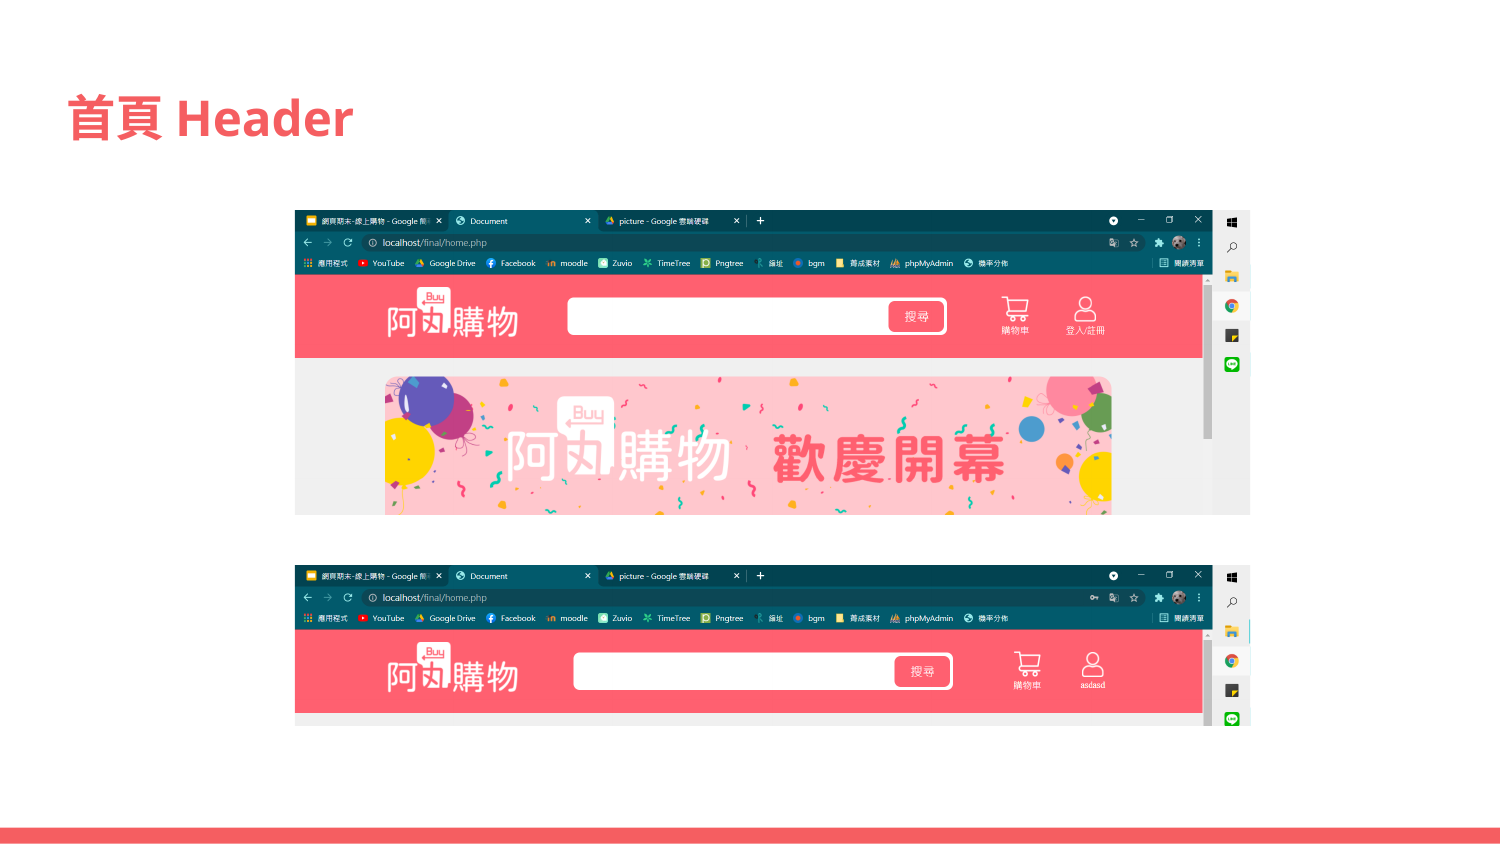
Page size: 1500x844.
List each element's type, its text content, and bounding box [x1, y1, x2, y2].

picture [294, 210, 1251, 515]
title 首頁Header [51, 64, 1449, 167]
picture [294, 565, 1251, 727]
